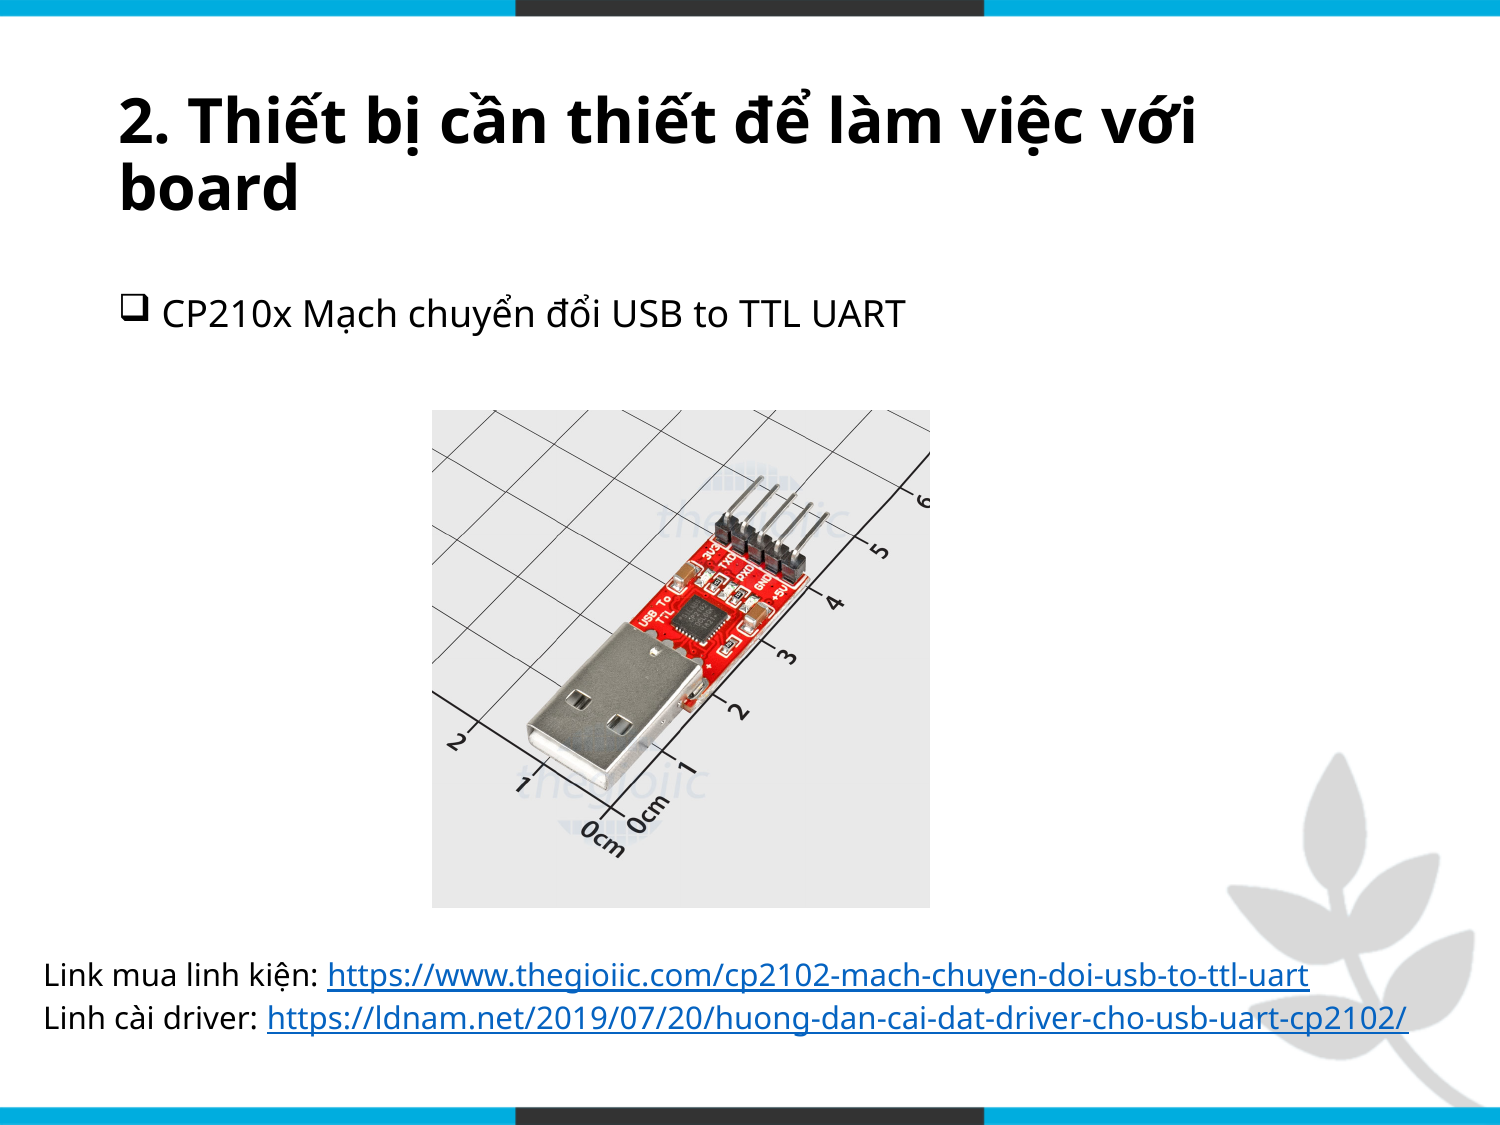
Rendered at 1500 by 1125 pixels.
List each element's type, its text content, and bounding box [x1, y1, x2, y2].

title 2. Thiết bị cần thiết để làm việc với board [103, 48, 1397, 266]
text_box Link mua linh kiện: https://www.thegioiic.com/cp2102-mach-chuyen-doi-usb-to-ttl-uart Linh cài driver: https://ldnam.net/2019/07/20/huong-dan-cai-dat-driver-cho-usb-uart-cp2102/ [28, 948, 1424, 1086]
list CP210x Mạch chuyển đổi USB to TTL UART [103, 287, 1397, 948]
picture [0, 0, 1500, 1125]
